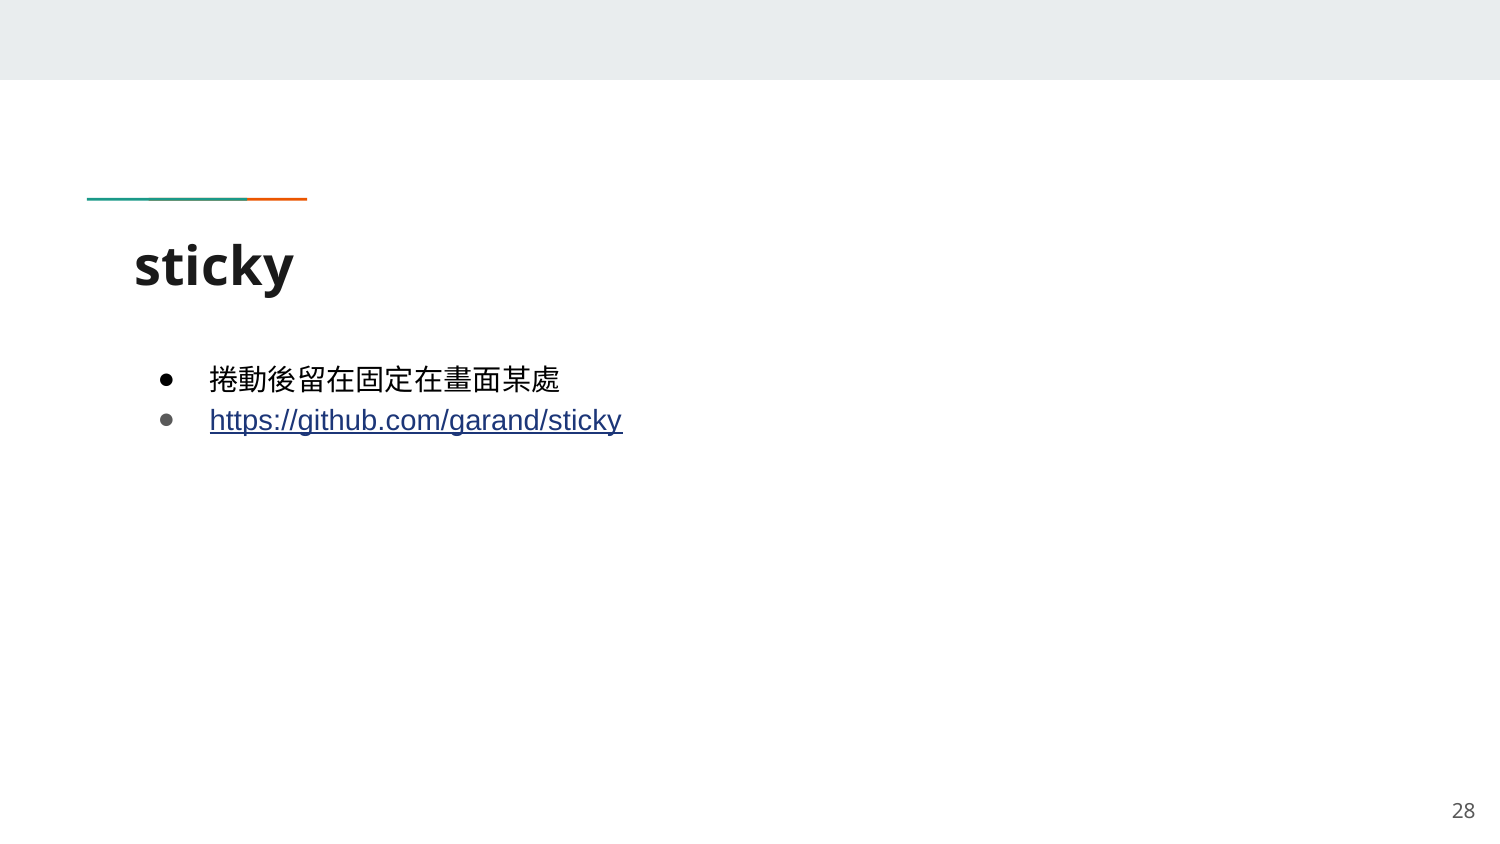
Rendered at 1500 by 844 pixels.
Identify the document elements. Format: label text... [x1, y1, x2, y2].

list 捲動後留在固定在畫面某處 https://github.com/garand/sticky [119, 341, 1381, 712]
title sticky [119, 216, 1381, 305]
slide_number ‹#› [1400, 779, 1491, 844]
